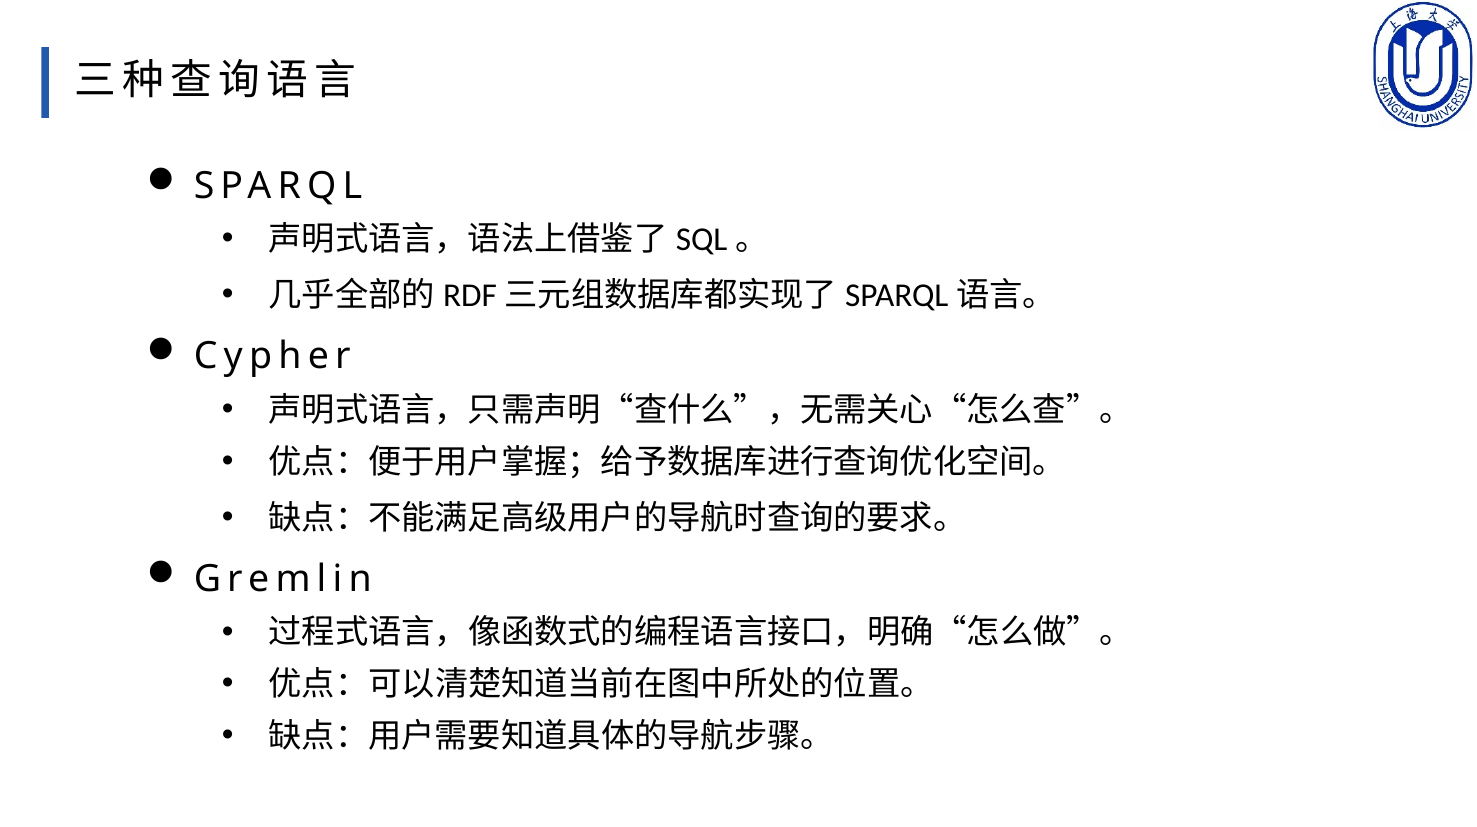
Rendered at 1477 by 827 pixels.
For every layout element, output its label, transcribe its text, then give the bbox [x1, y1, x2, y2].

picture [1371, 0, 1474, 131]
text_box [39, 45, 51, 120]
text_box SPARQL 声明式语言，语法上借鉴了SQL。 几乎全部的RDF三元组数据库都实现了SPARQL语言。 Cypher 声明式语言，只需声明“查什么”，无需关心“怎么查”。 优点：便于用户掌握；给予数据库进行查询优化空间。 缺点：不能满足高级用户的导航时查询的要求。 Gremlin 过程式语言，像函数式的编程语言接口，明确“怎么做”。 优点：可以清楚知道当前在图中所处的位置。 缺点：用户需要知道具体的导航步骤。 [135, 141, 1401, 805]
text_box 三种查询语言 [63, 47, 368, 109]
